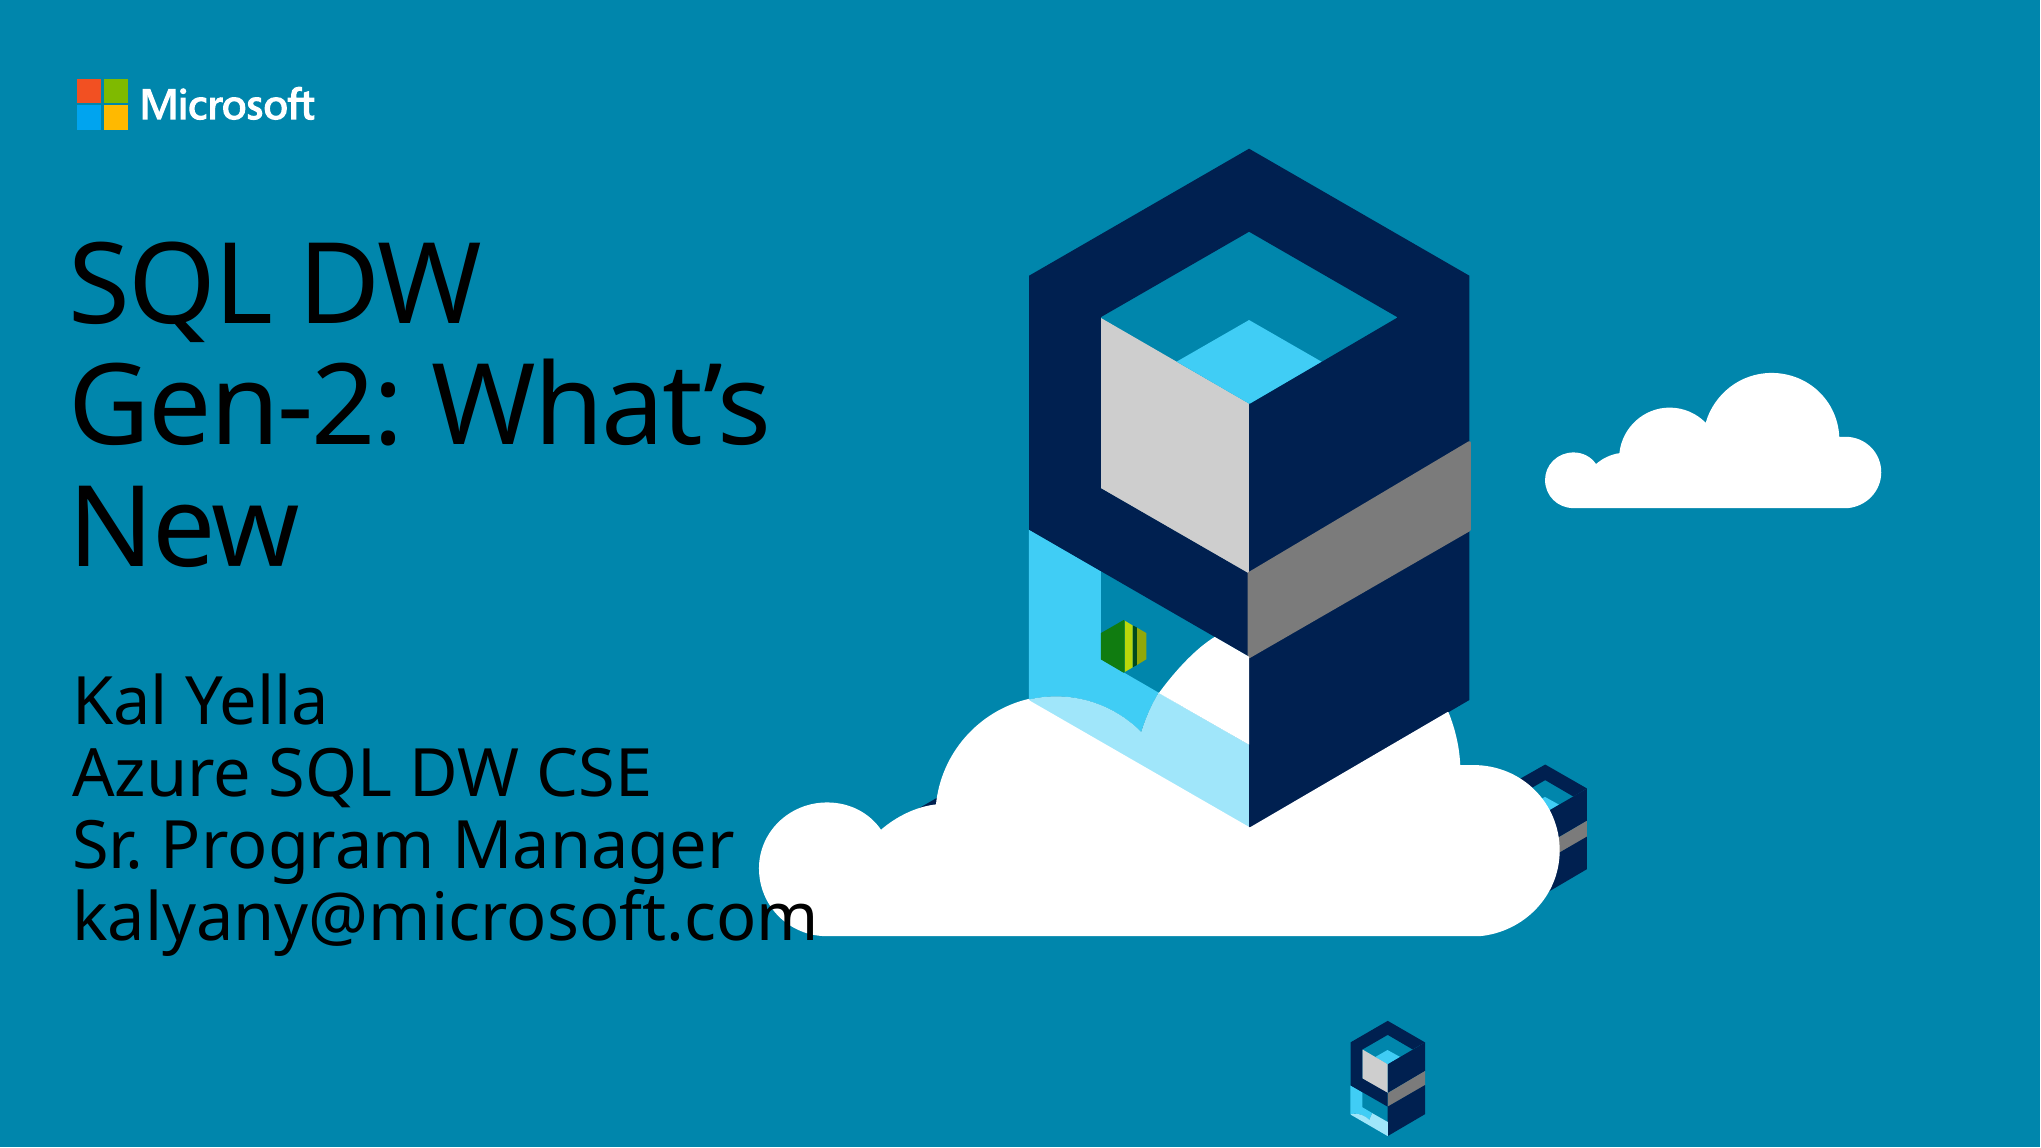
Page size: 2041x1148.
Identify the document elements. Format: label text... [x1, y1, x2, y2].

picture [80, 512, 87, 565]
list Kal Yella Azure SQL DW CSE Sr. Program Manager kalyany@microsoft.com [45, 648, 1021, 949]
picture [216, 512, 295, 565]
picture [98, 512, 141, 565]
picture [164, 949, 177, 955]
picture [276, 949, 289, 955]
picture [159, 512, 209, 566]
title SQL DW Gen-2: What’s New [45, 211, 1021, 512]
